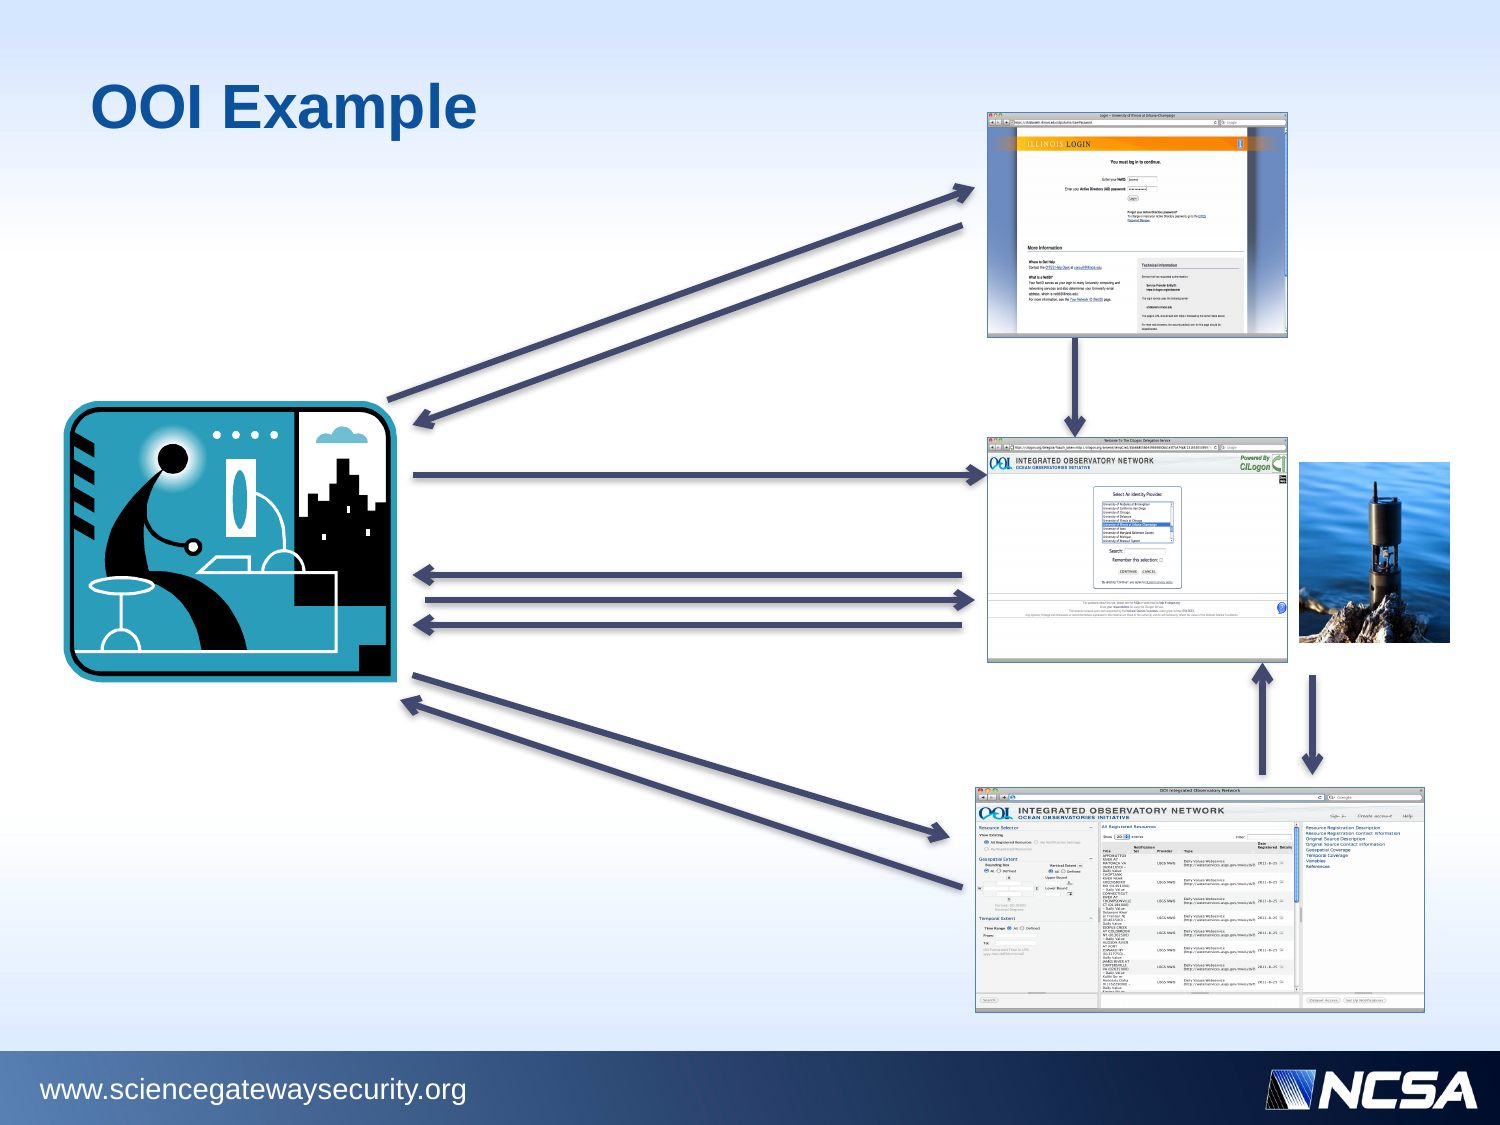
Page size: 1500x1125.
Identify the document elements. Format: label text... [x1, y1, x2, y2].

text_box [399, 699, 963, 888]
picture [62, 399, 399, 684]
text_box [412, 224, 963, 426]
picture [1299, 462, 1451, 643]
picture [0, 787, 1500, 1125]
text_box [387, 187, 976, 401]
title OOI Example [74, 44, 1426, 163]
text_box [412, 674, 951, 698]
footer www.sciencegatewaysecurity.org [24, 1062, 913, 1103]
picture [0, 0, 1500, 338]
picture [987, 437, 1288, 663]
